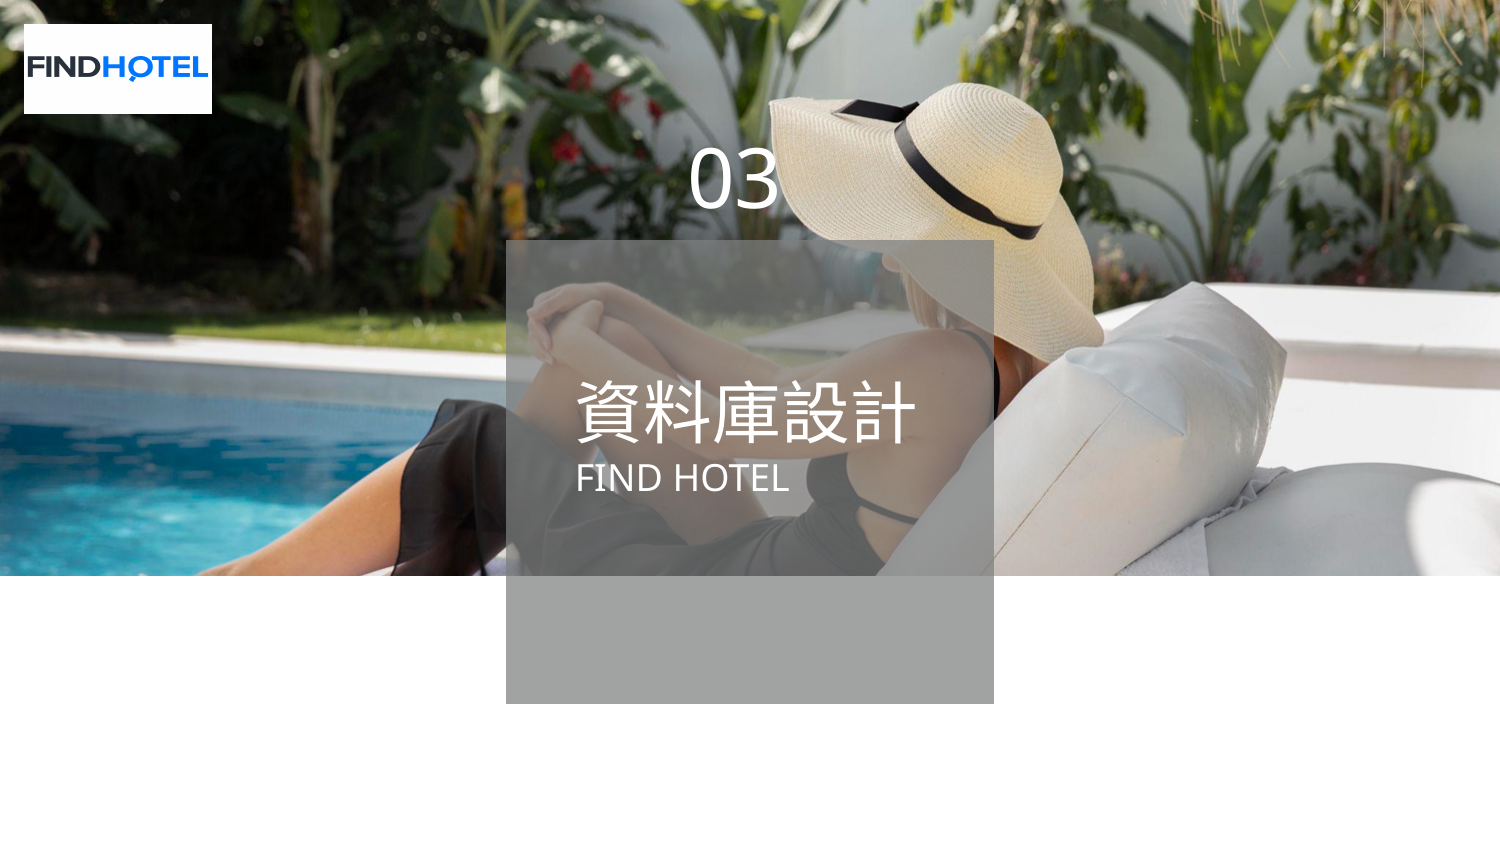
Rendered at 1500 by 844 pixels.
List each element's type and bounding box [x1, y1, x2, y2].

picture [0, 0, 1500, 704]
